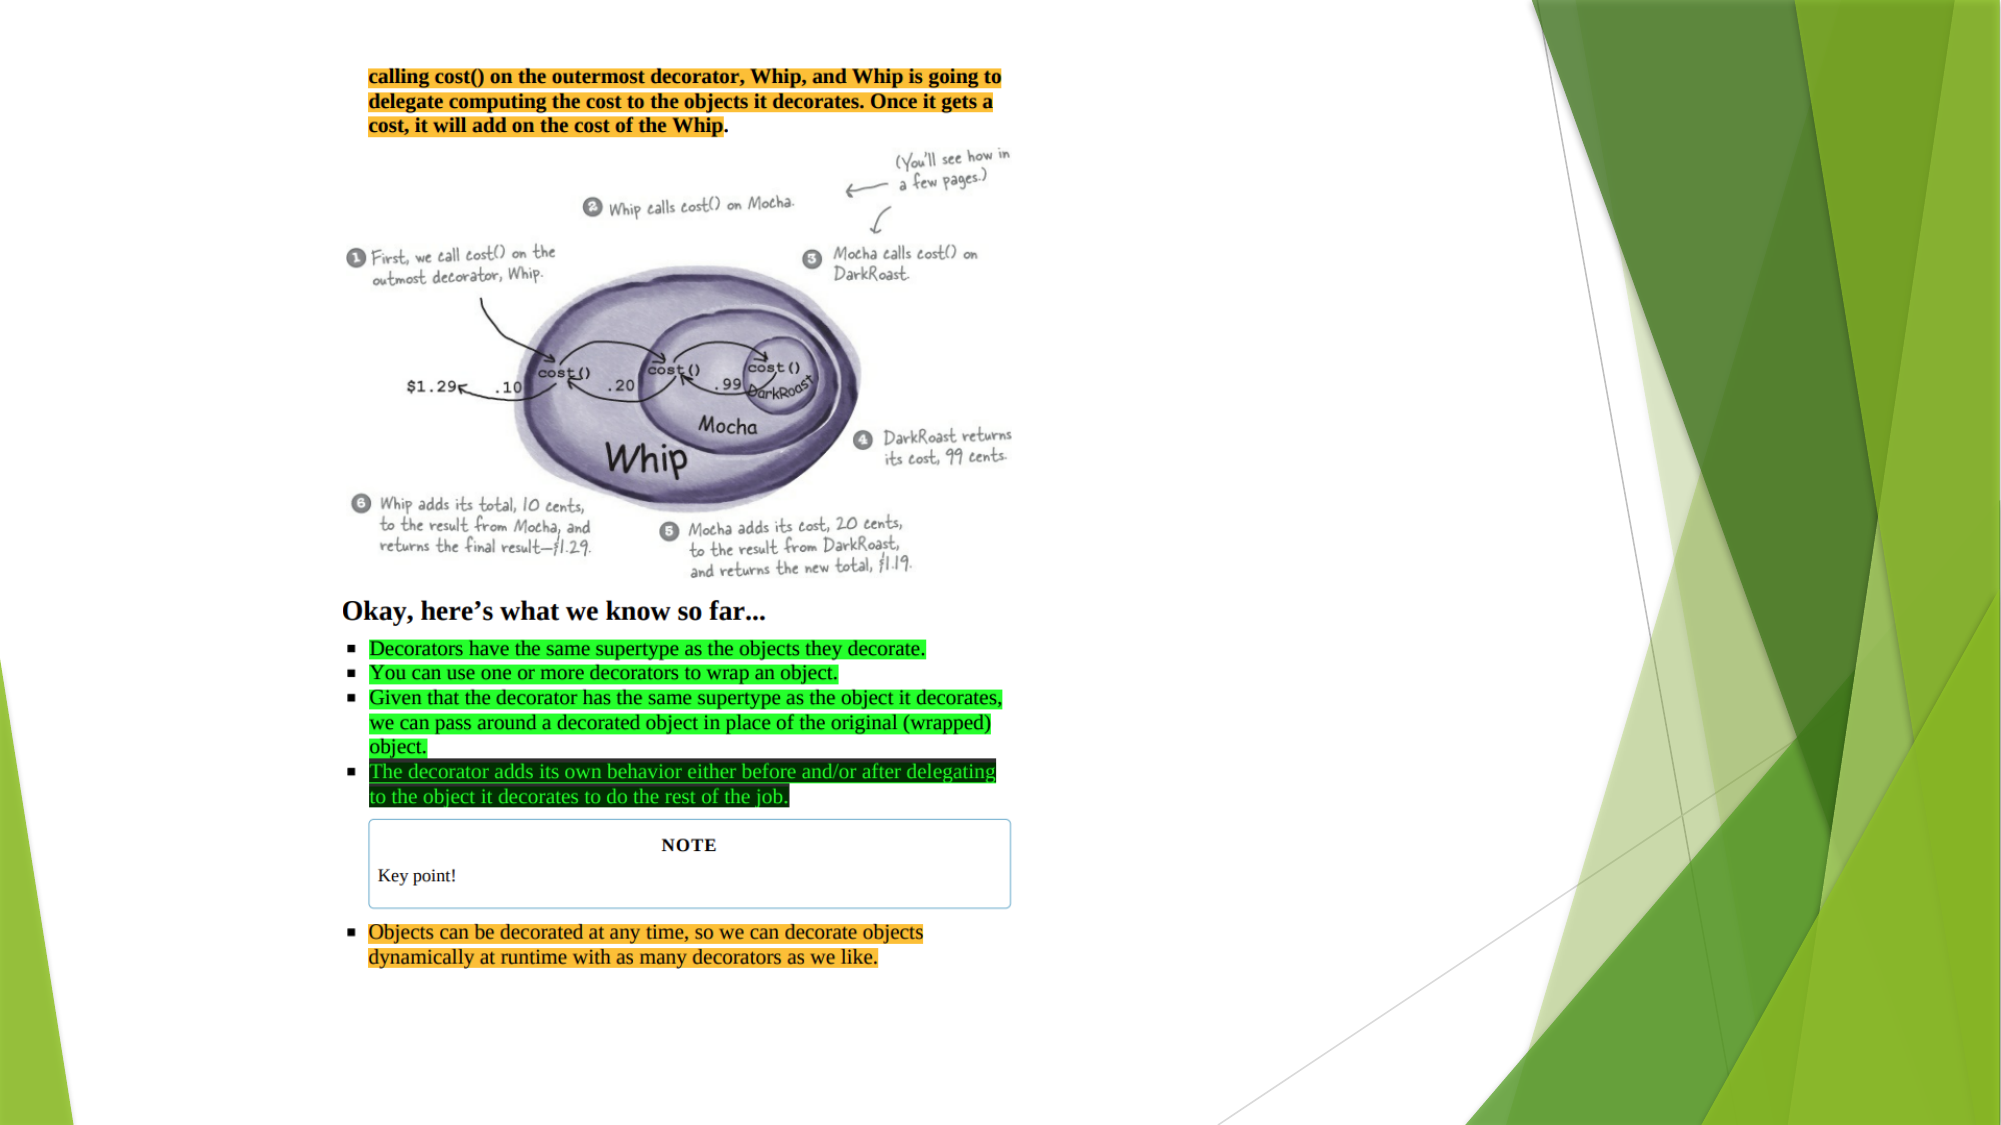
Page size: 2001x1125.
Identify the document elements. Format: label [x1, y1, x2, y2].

picture [343, 56, 1018, 972]
